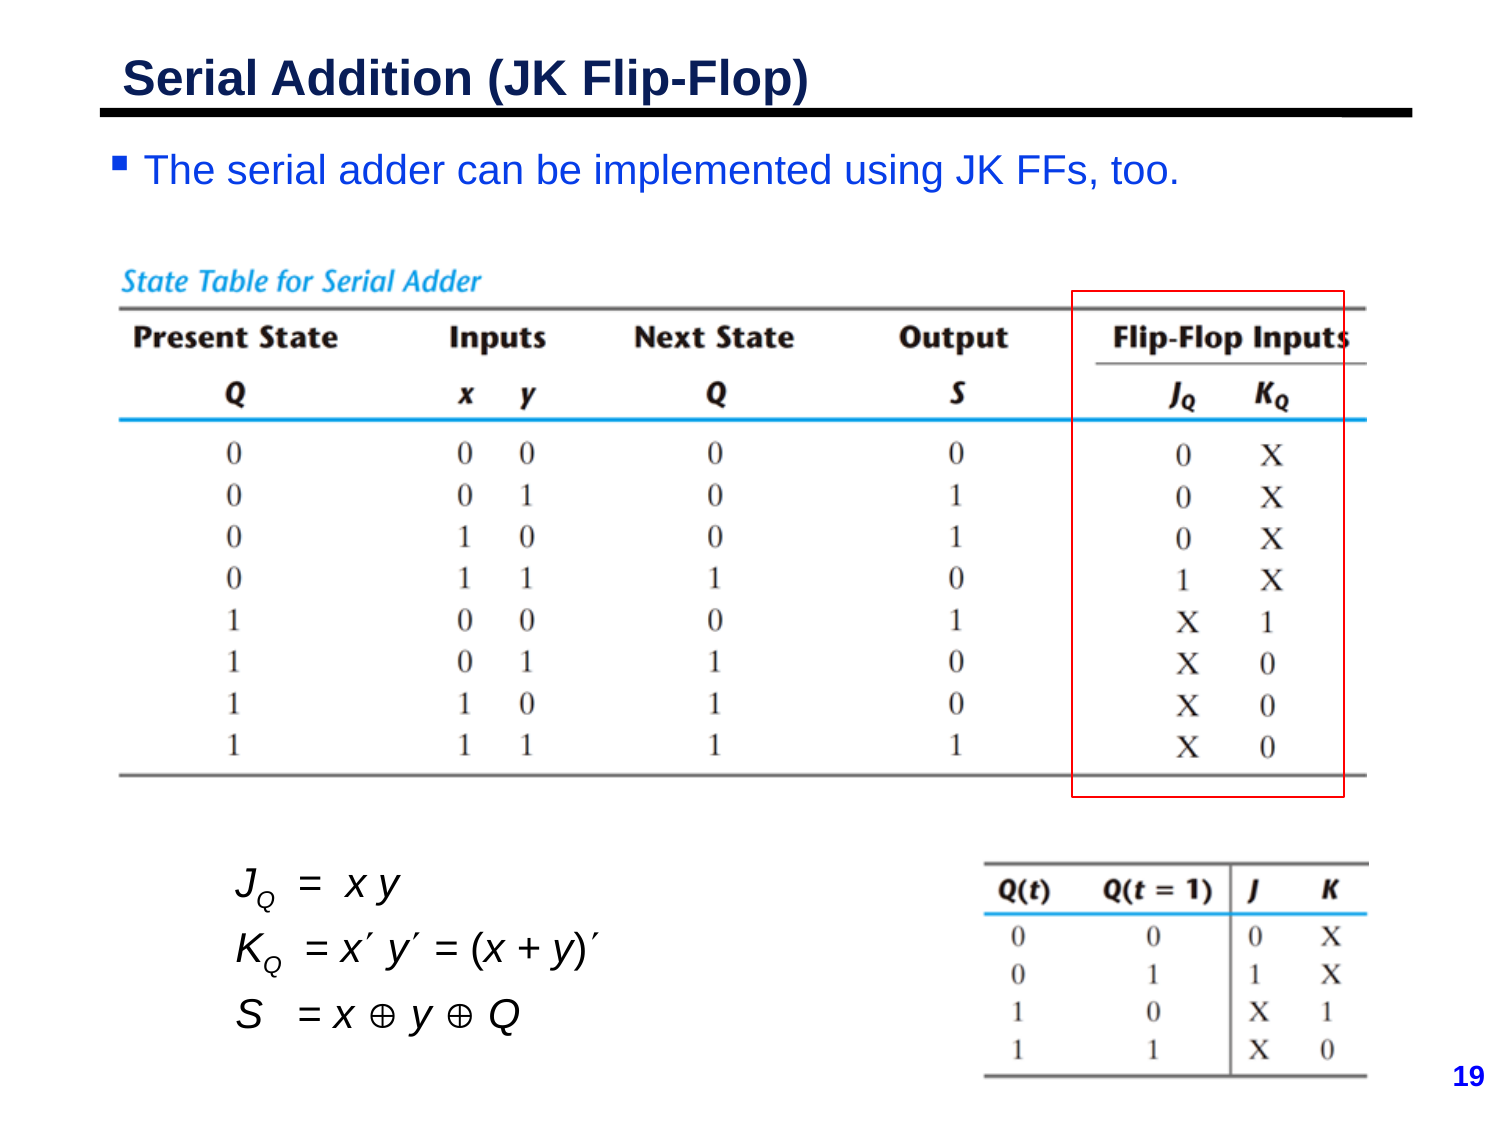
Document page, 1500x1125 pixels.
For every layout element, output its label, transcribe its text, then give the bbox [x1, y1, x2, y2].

text_box JQ = x y KQ = x y = (x + y) S = x  y  Q [70, 848, 810, 1050]
text_box [1072, 787, 1344, 798]
picture [974, 854, 1369, 1083]
picture [108, 264, 1367, 787]
text_box The serial adder can be implemented using JK FFs, too. [99, 150, 1388, 196]
title Serial Addition (JK Flip-Flop) [112, 50, 826, 112]
